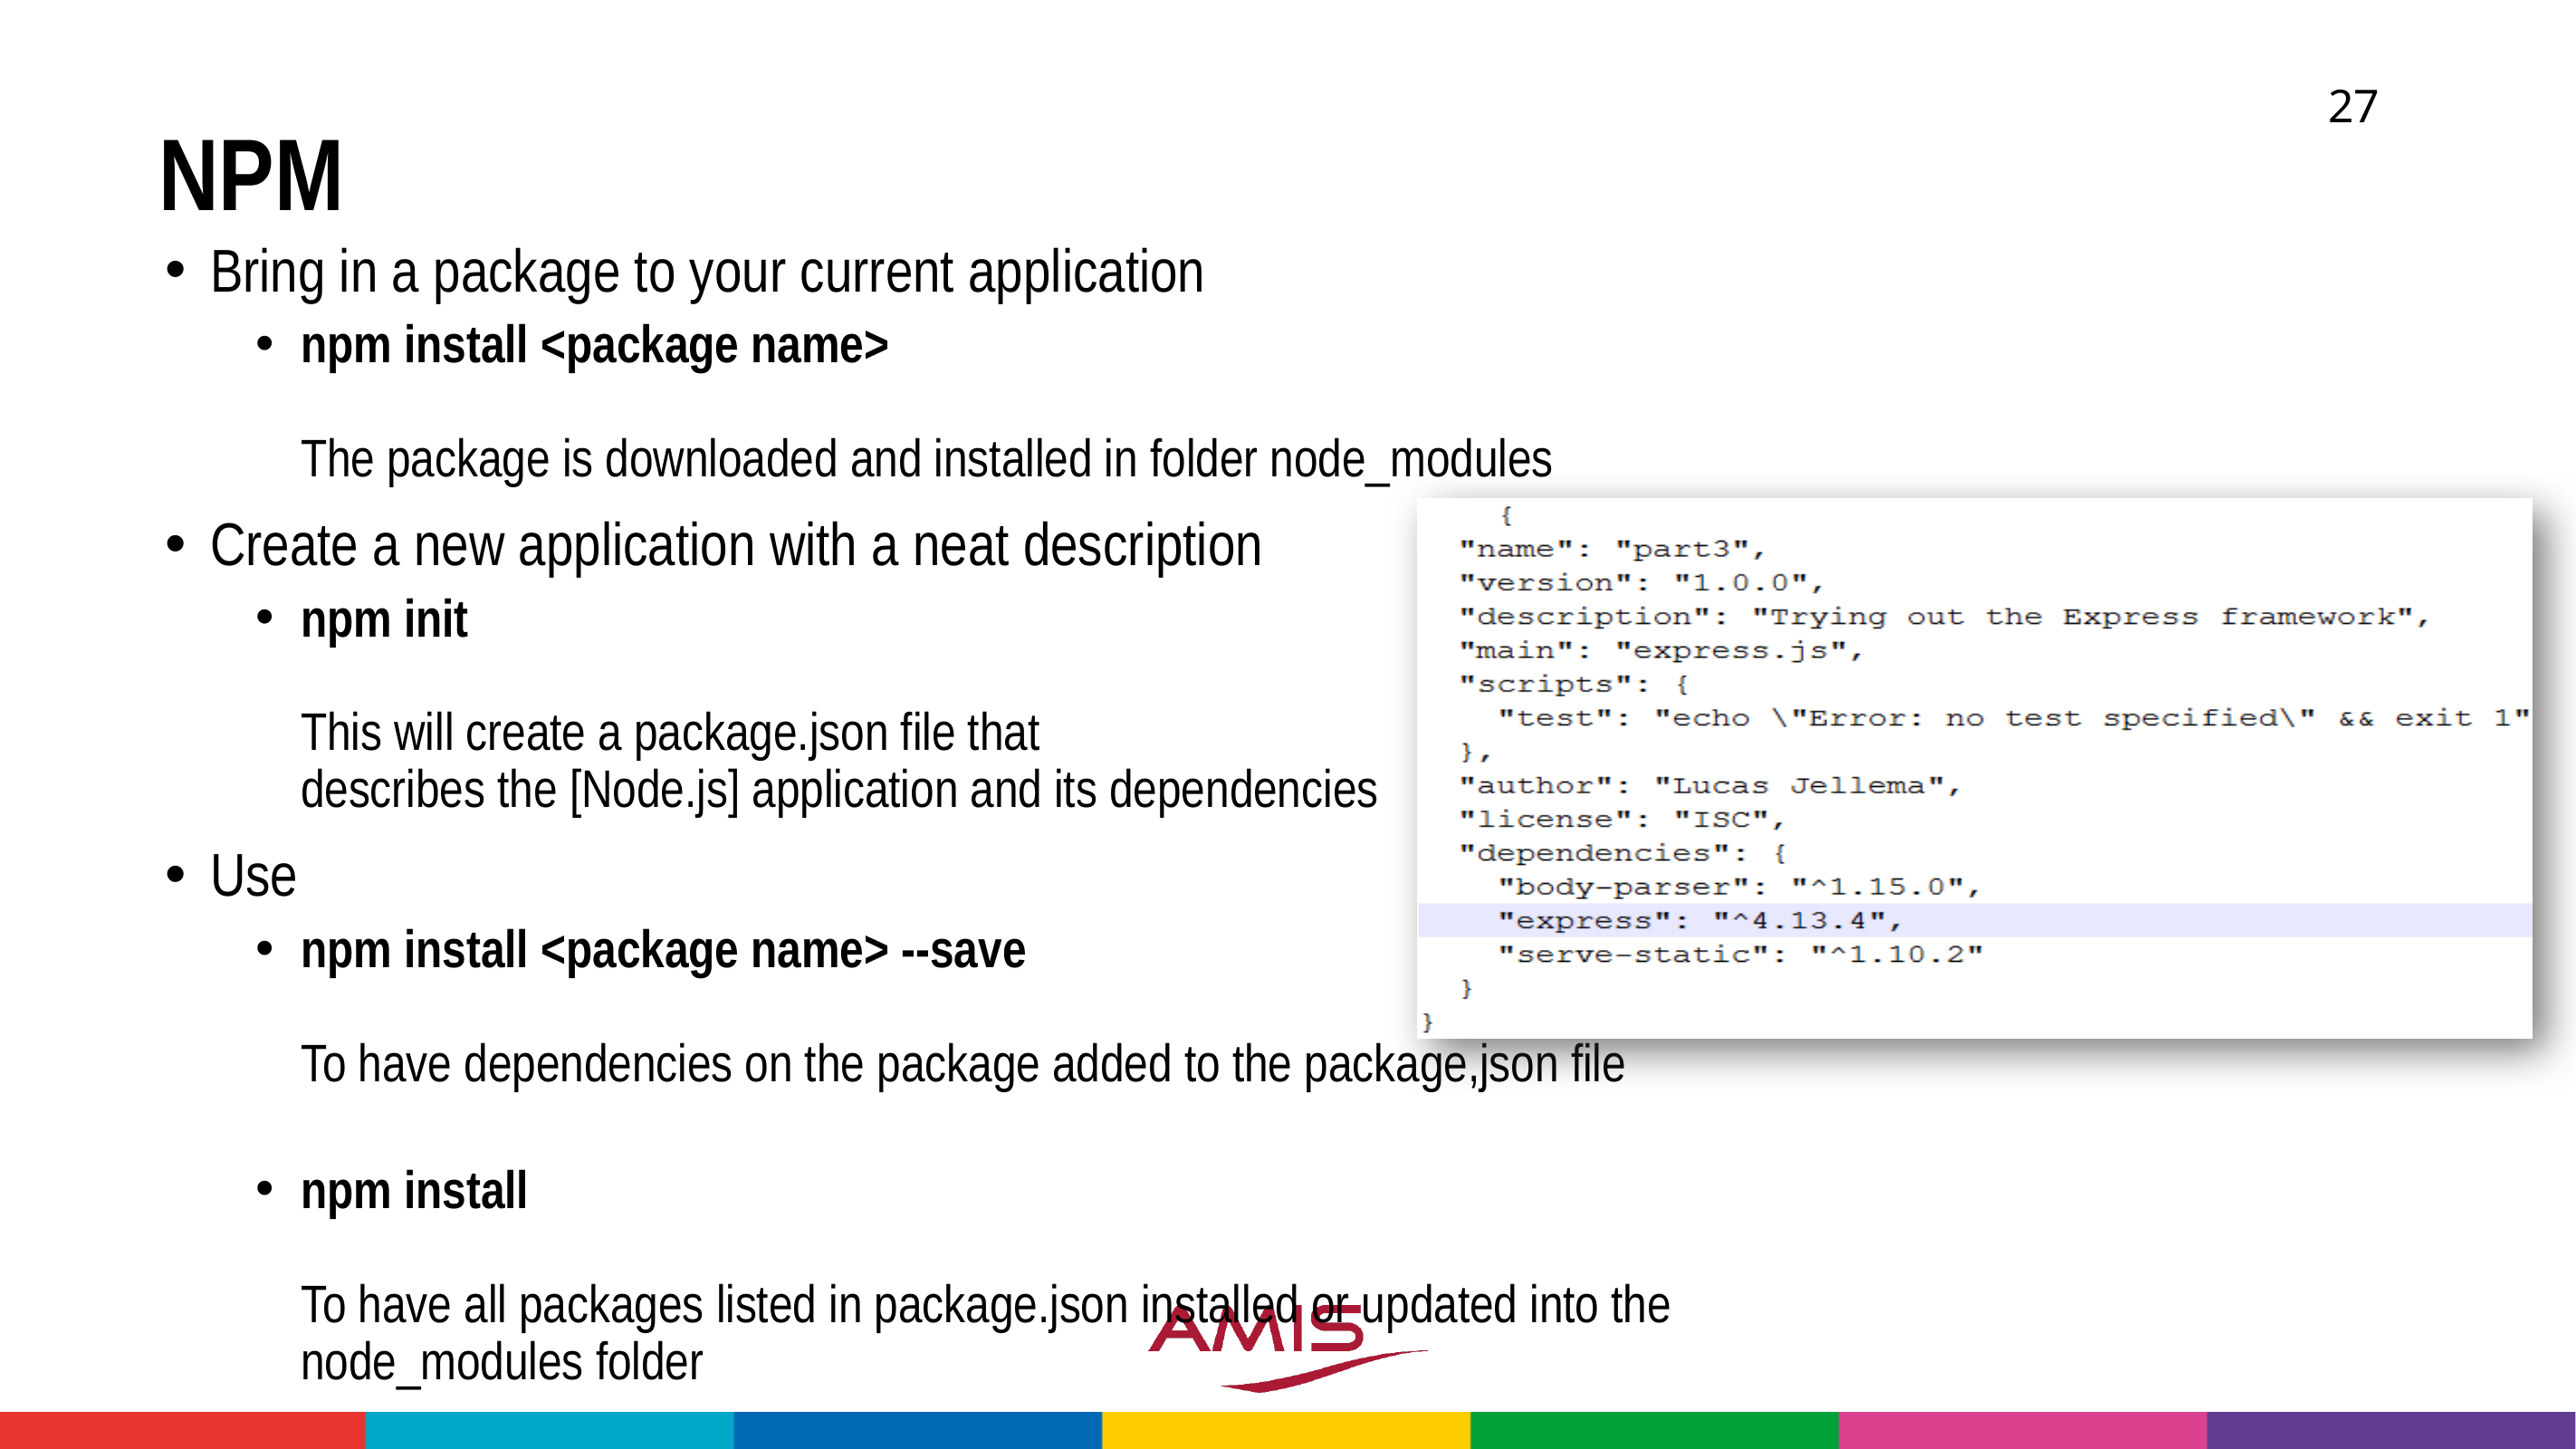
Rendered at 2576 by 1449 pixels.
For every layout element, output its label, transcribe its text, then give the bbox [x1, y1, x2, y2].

list Bring in a package to your current application npm install <package name> The package is downloaded and installed in folder node_modules Create a new application with a neat description npm init This will create a package.json file that describes the [Node.js] application and its dependencies Use npm install <package name> --save To have dependencies on the package added to the package,json file npm install To have all packages listed in package.json installed or updated into the node_modules folder [151, 233, 1926, 1084]
picture [1148, 1305, 1428, 1393]
picture [735, 1412, 2576, 1449]
title npm [145, 125, 2059, 326]
slide_number 27 [2314, 70, 2576, 178]
picture [0, 1412, 733, 1449]
picture [1416, 498, 2533, 1039]
